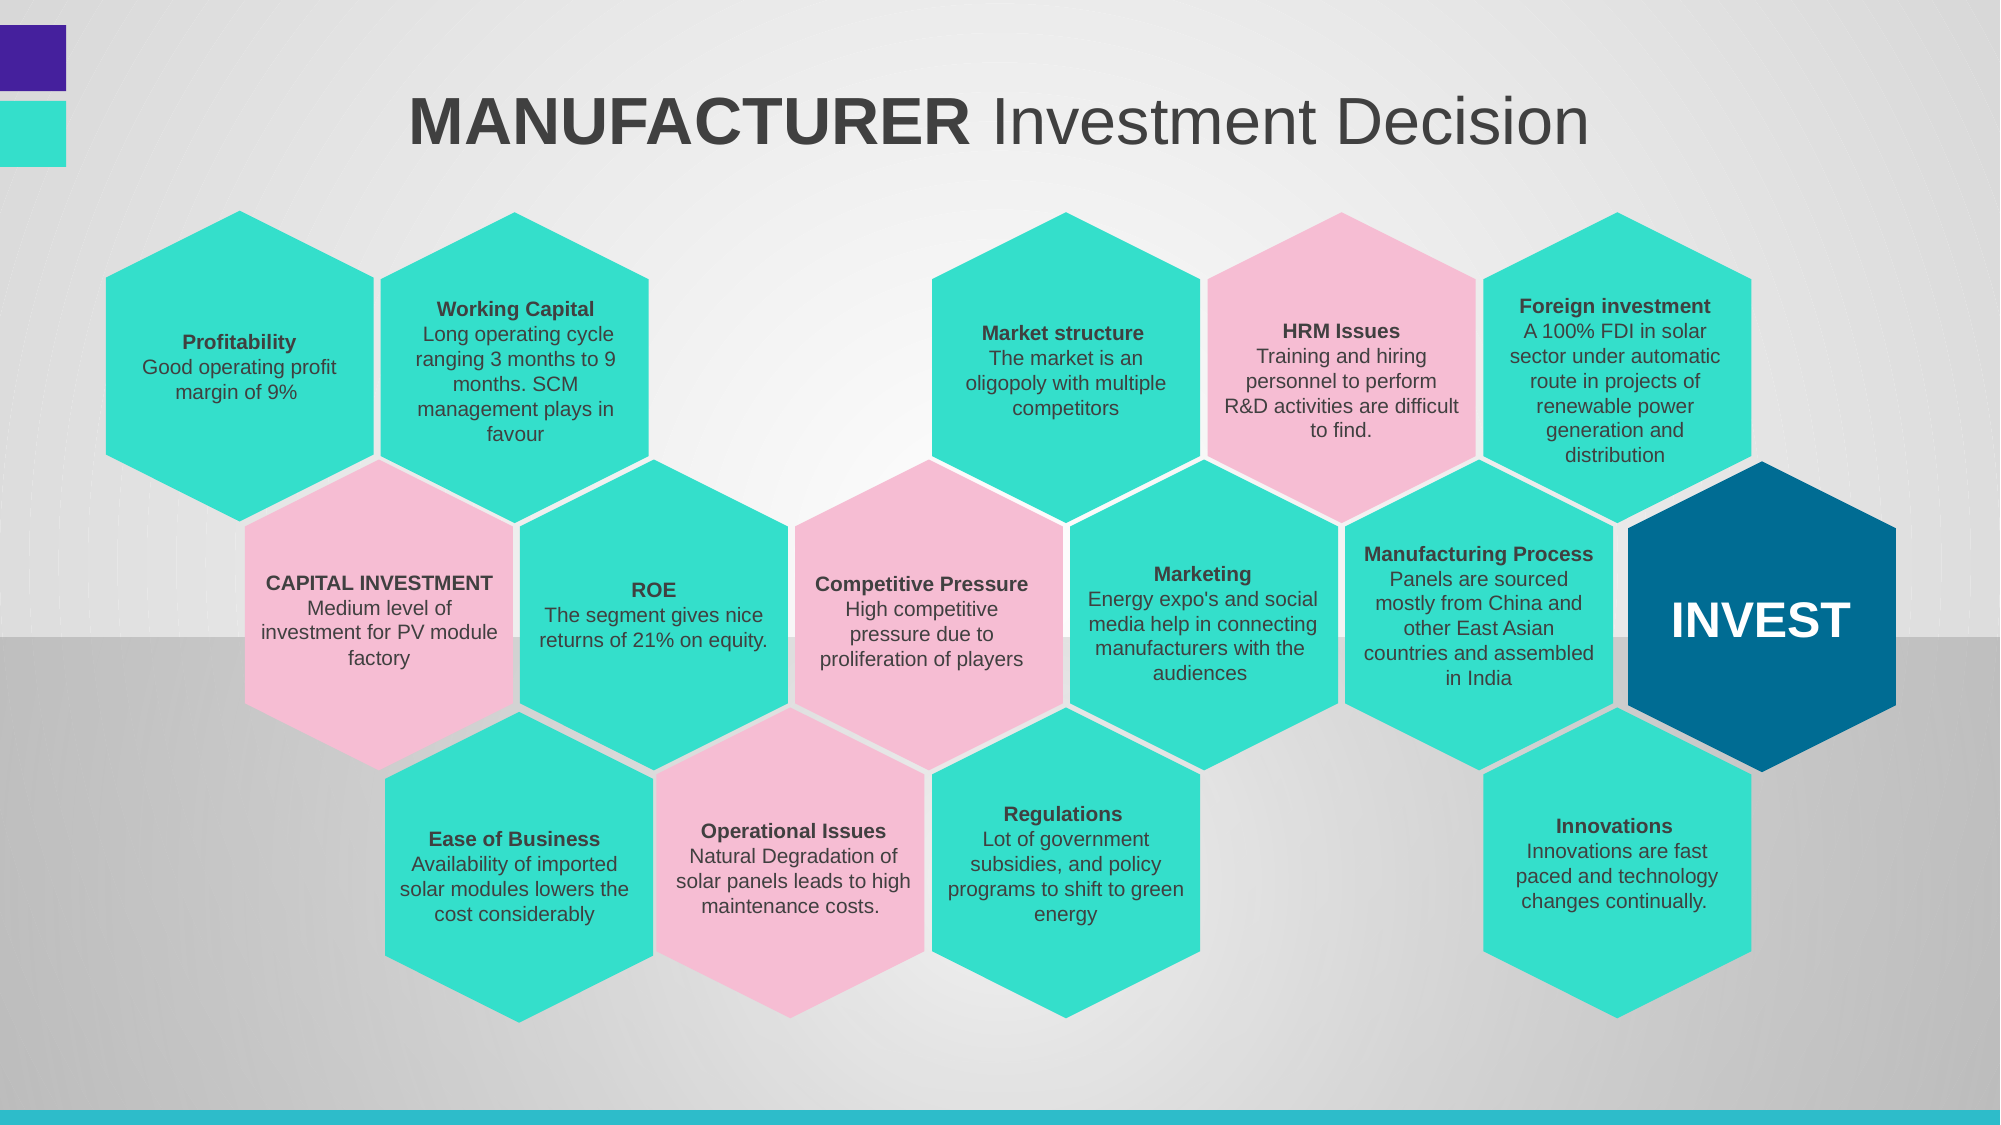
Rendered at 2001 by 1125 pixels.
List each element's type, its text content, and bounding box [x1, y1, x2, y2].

text_box [1343, 457, 1616, 773]
text_box ROE The segment gives nice returns of 21% on equity. [519, 569, 787, 660]
text_box [929, 705, 1203, 1021]
text_box Ease of Business Availability of imported solar modules lowers the cost considerably [380, 818, 649, 933]
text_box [0, 24, 67, 168]
text_box Market structure The market is an oligopoly with multiple competitors [931, 312, 1200, 427]
text_box [0, 1108, 2000, 1125]
text_box [519, 459, 788, 569]
text_box [1481, 210, 1754, 460]
text_box [378, 210, 651, 525]
text_box [519, 660, 788, 771]
text_box [1516, 475, 1719, 525]
text_box Foreign investment A 100% FDI in solar sector under automatic route in projects of renewable power generation and distribution [1481, 284, 1750, 475]
text_box [654, 705, 927, 1021]
text_box Profitability Good operating profit margin of 9% [105, 321, 374, 411]
text_box Regulations Lot of government subsidies, and policy programs to shift to green energy [931, 793, 1200, 933]
text_box [1205, 210, 1478, 525]
text_box CAPITAL INVESTMENT Medium level of investment for PV module factory [245, 561, 514, 677]
text_box Manufacturing Process Panels are sourced mostly from China and other East Asian countries and assembled in India [1344, 532, 1613, 698]
text_box [242, 457, 515, 773]
text_box MANUFACTURER Investment Decision [233, 70, 1767, 166]
text_box [1481, 705, 1754, 1021]
text_box [929, 210, 1203, 525]
text_box [1625, 459, 1899, 775]
text_box Operational Issues Natural Degradation of solar panels leads to high maintenance costs. [659, 810, 928, 926]
text_box HRM Issues Training and hiring personnel to perform R&D activities are difficult to find. [1207, 309, 1476, 450]
text_box Working Capital Long operating cycle ranging 3 months to 9 months. SCM management plays in favour [381, 287, 650, 453]
text_box INVEST [1626, 580, 1895, 655]
text_box Innovations Innovations are fast paced and technology changes continually. [1483, 805, 1752, 921]
text_box [792, 457, 1066, 773]
text_box Marketing Energy expo's and social media help in connecting manufacturers with the audiences [1068, 552, 1337, 693]
text_box Competitive Pressure High competitive pressure due to proliferation of players [787, 563, 1056, 678]
text_box [103, 208, 376, 524]
text_box [385, 711, 654, 1023]
text_box [1067, 457, 1341, 773]
